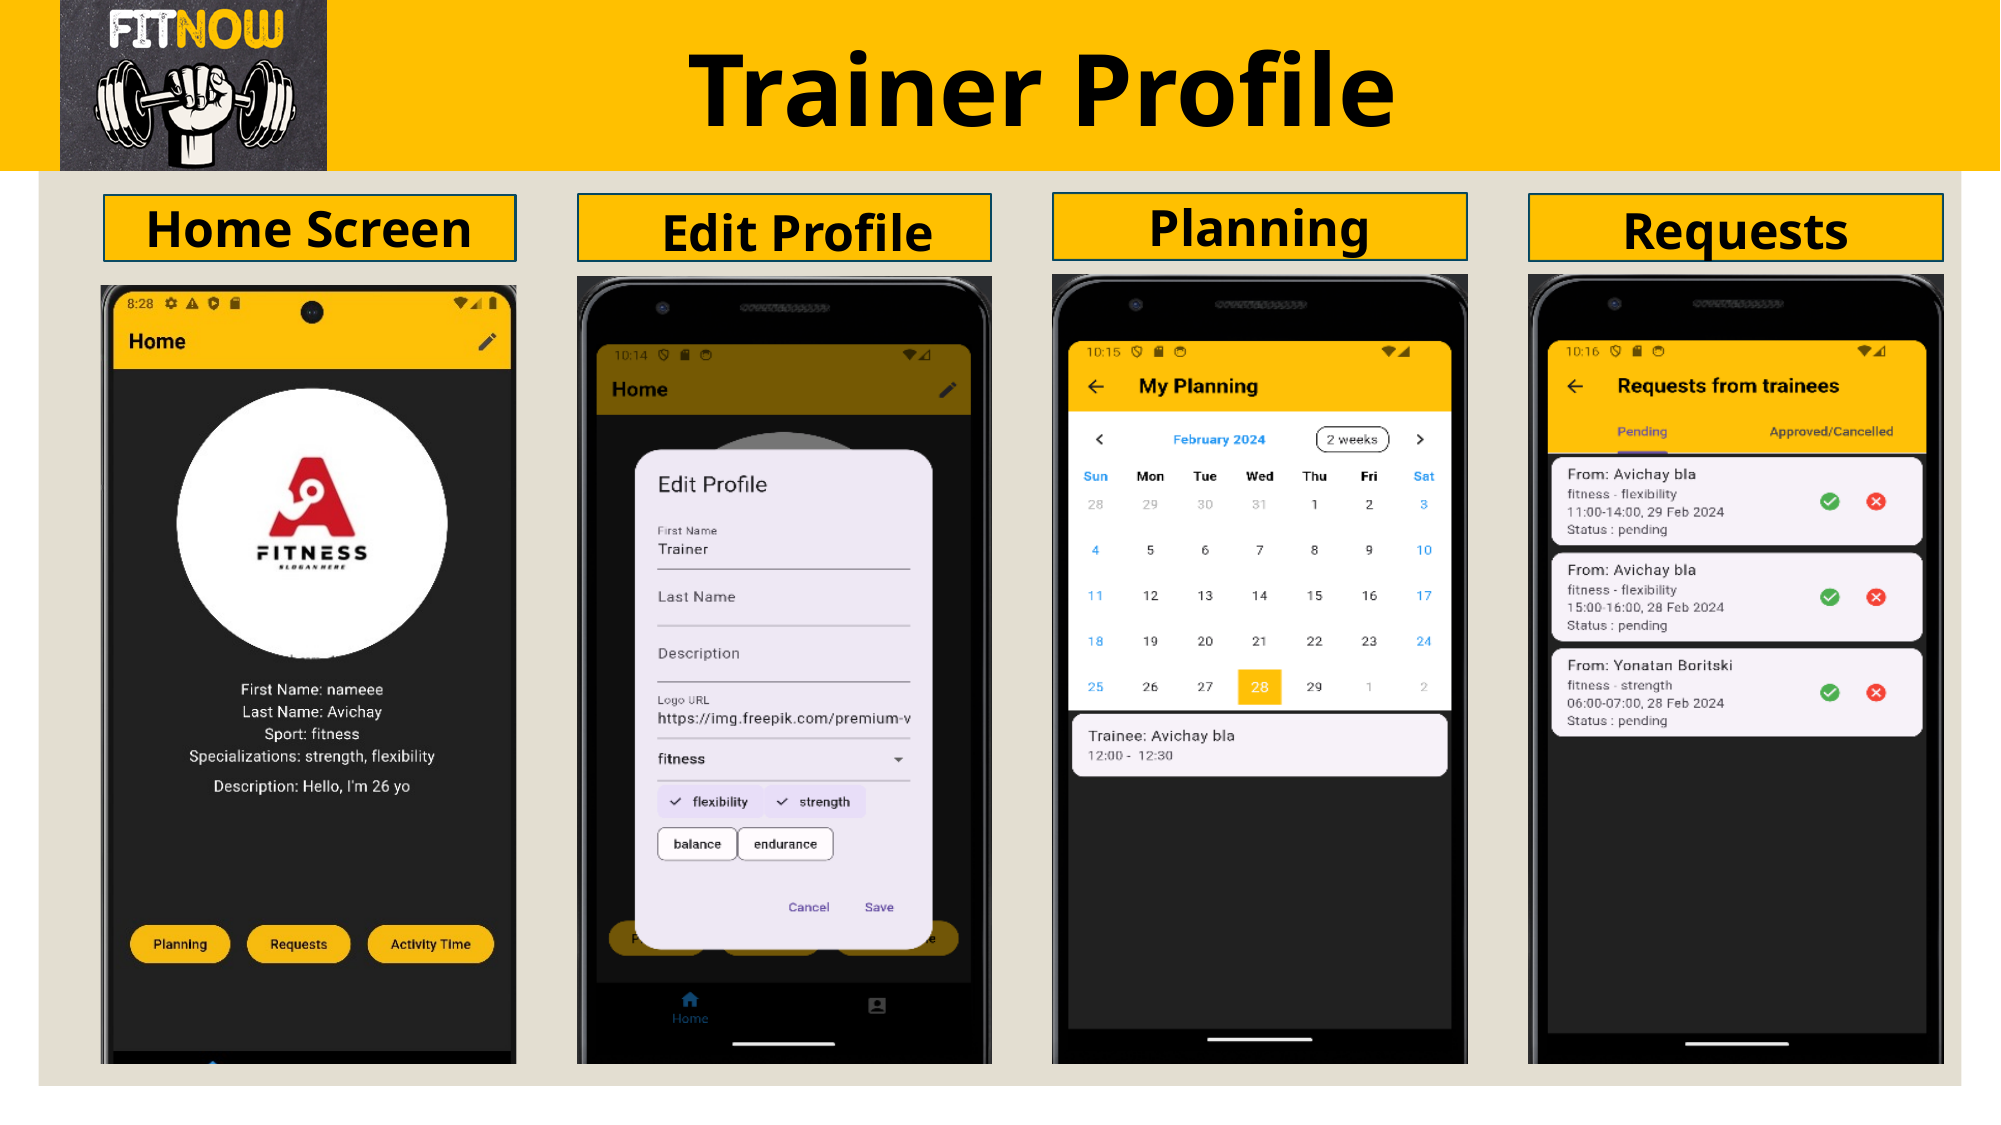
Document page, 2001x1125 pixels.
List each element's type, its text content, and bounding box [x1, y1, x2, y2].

picture [580, 196, 989, 259]
picture [1054, 194, 1466, 259]
picture [1530, 195, 1942, 260]
text_box Home Screen [130, 189, 489, 265]
picture [0, 0, 2000, 171]
picture [100, 285, 517, 1064]
picture [577, 276, 992, 1064]
text_box Requests [1595, 180, 1876, 190]
picture [1051, 274, 1468, 1064]
text_box [489, 194, 517, 262]
picture [1528, 274, 1944, 1064]
text_box [103, 194, 130, 262]
